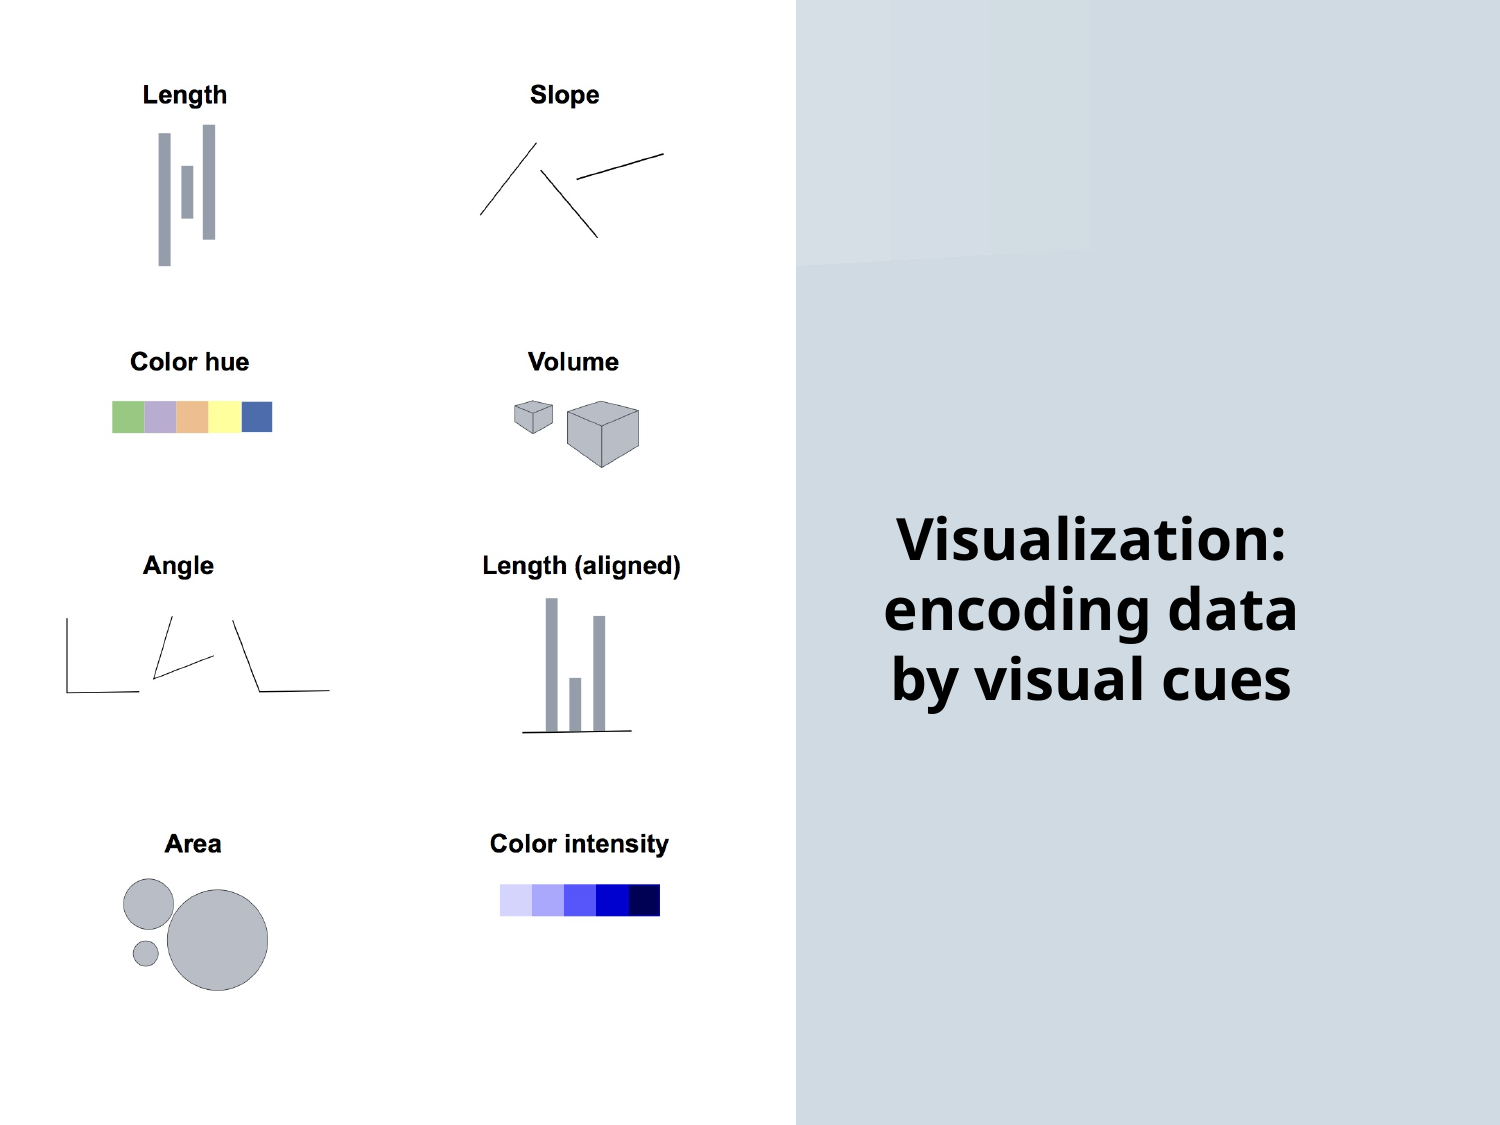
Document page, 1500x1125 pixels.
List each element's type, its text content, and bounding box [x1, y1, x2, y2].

text_box Visualization: encoding data by visual cues [844, 495, 1340, 630]
picture [0, 0, 796, 1125]
